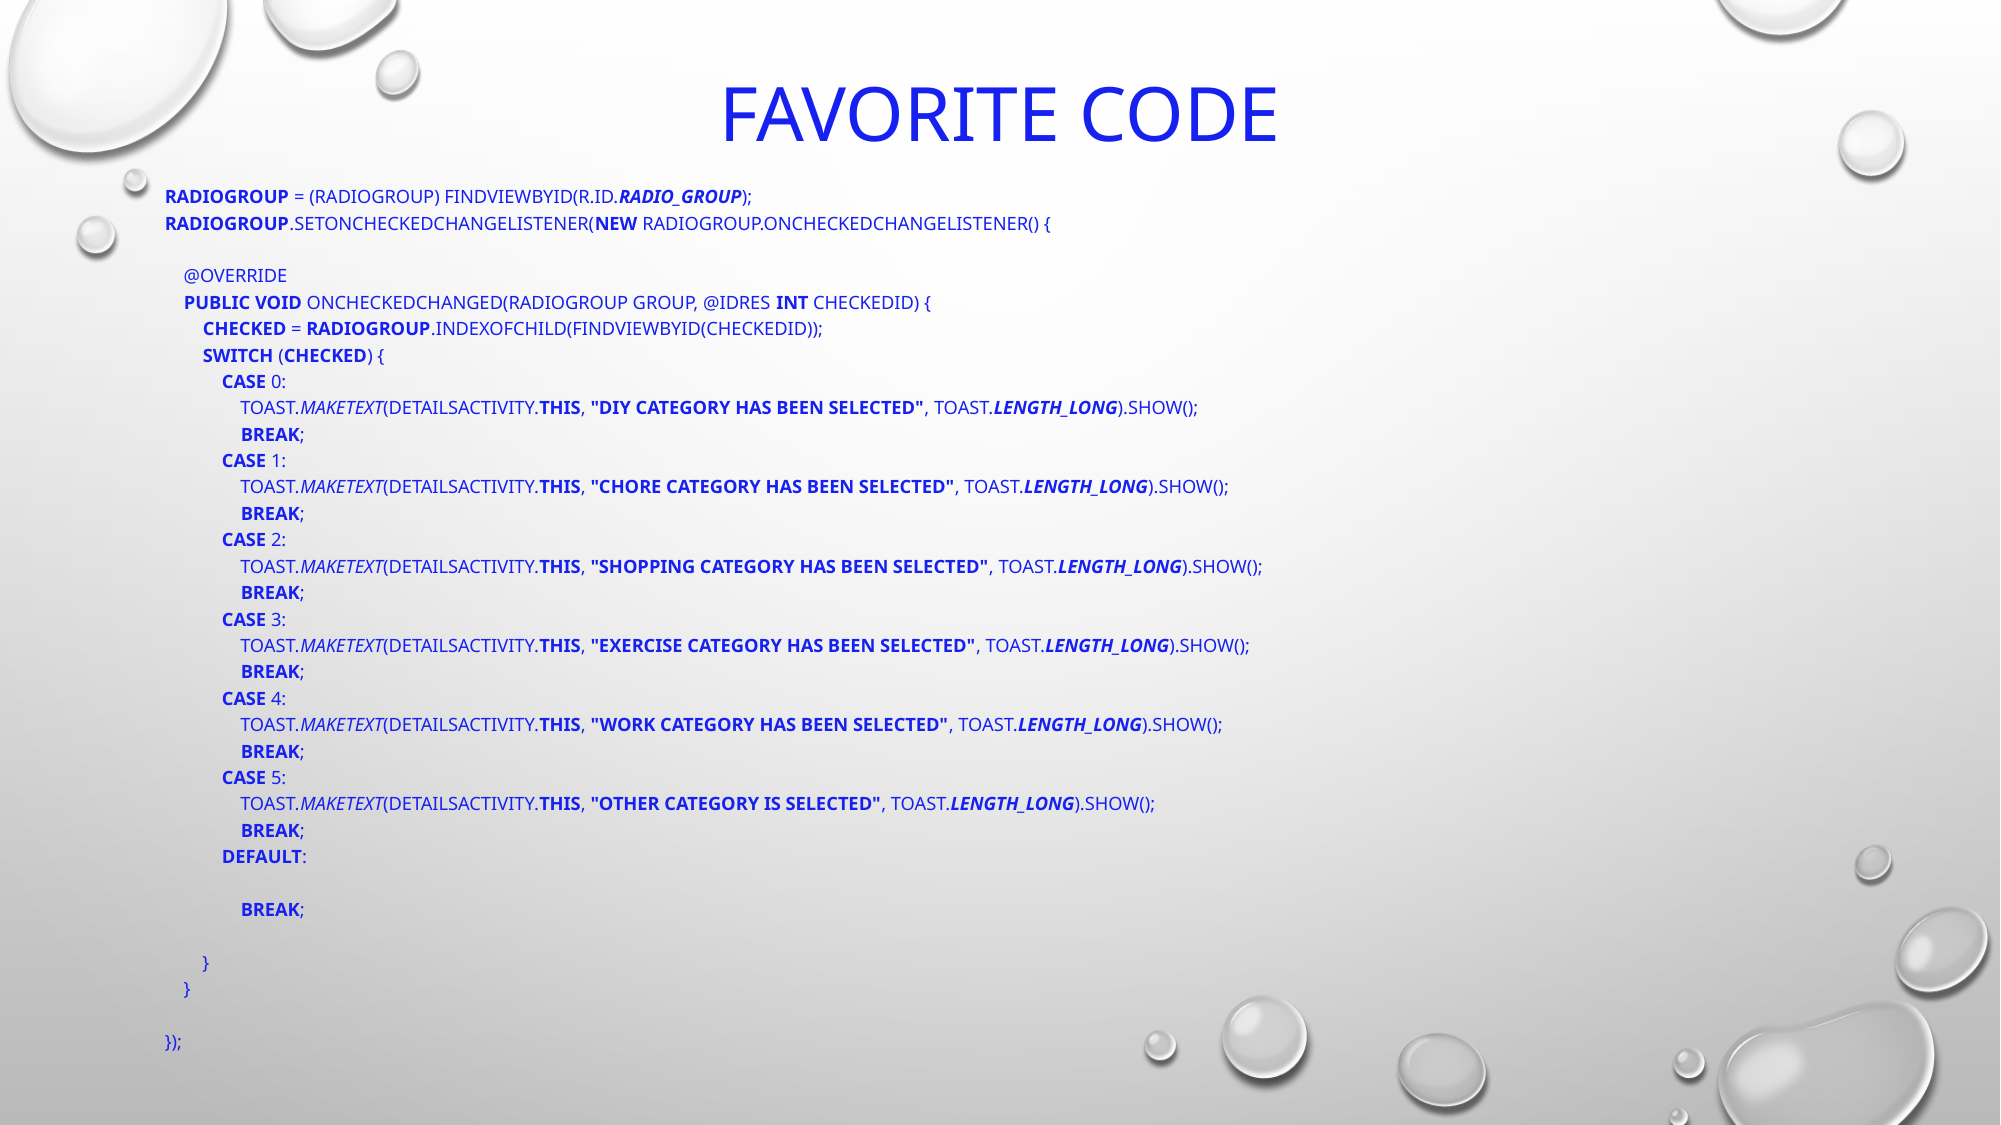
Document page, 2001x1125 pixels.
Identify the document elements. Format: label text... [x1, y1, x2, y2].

picture [0, 0, 2000, 1125]
list radioGroup = (RadioGroup) findViewById(R.id.radio_group); radioGroup.setOnCheckedChangeListener(new RadioGroup.OnCheckedChangeListener() { @Override public void onCheckedChanged(RadioGroup group, @IdRes int checkedId) { checked = radioGroup.indexOfChild(findViewById(checkedId)); switch (checked) { case 0: Toast.makeText(DetailsActivity.this, "DIY Category has been selected", Toast.LENGTH_LONG).show(); break; case 1: Toast.makeText(DetailsActivity.this, "Chore Category has been selected", Toast.LENGTH_LONG).show(); break; case 2: Toast.makeText(DetailsActivity.this, "Shopping Category has been selected", Toast.LENGTH_LONG).show(); break; case 3: Toast.makeText(DetailsActivity.this, "Exercise Category has been selected", Toast.LENGTH_LONG).show(); break; case 4: Toast.makeText(DetailsActivity.this, "Work Category has been selected", Toast.LENGTH_LONG).show(); break; case 5: Toast.makeText(DetailsActivity.this, "Other Category is selected", Toast.LENGTH_LONG).show(); break; default: break; } } }); [149, 173, 1850, 1079]
title Favorite Code [149, 0, 1851, 249]
